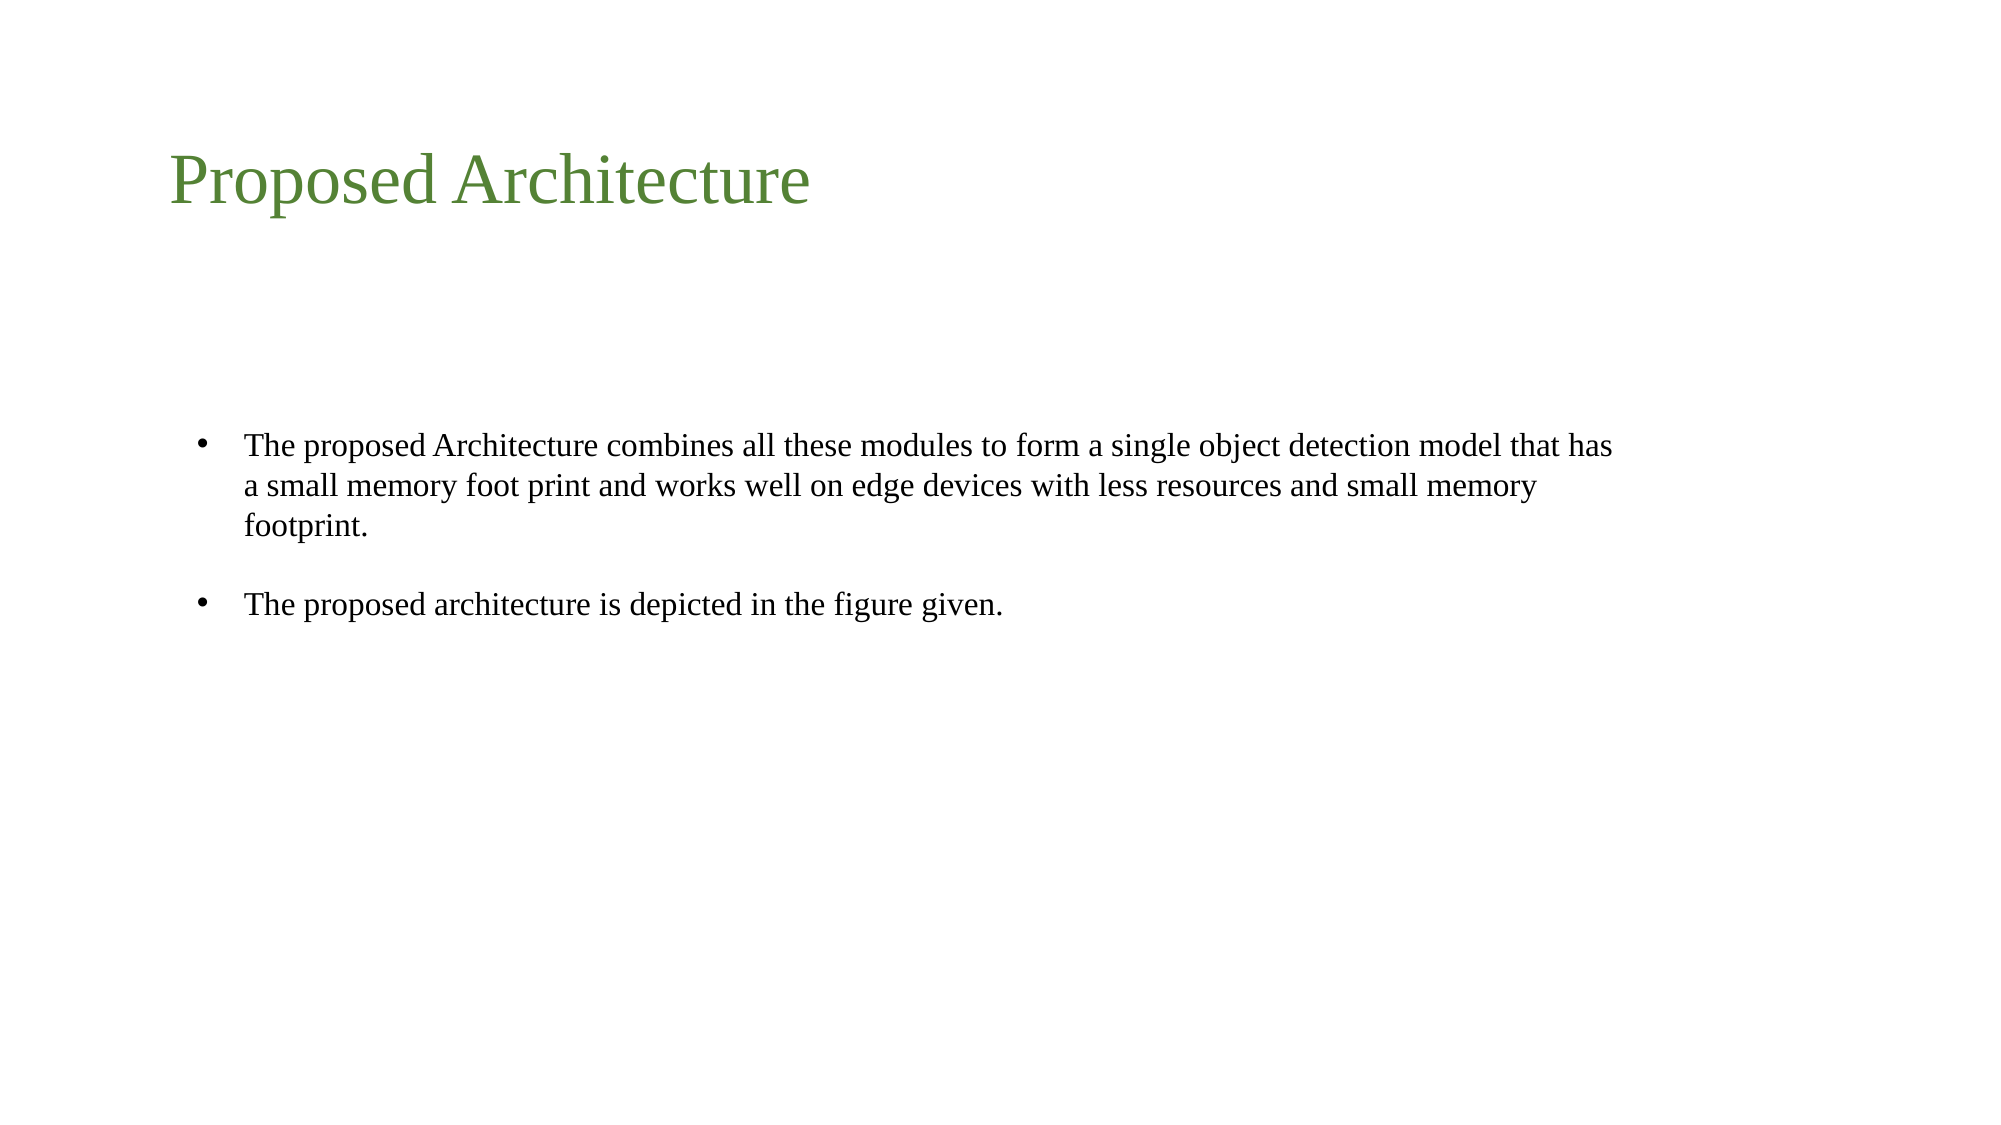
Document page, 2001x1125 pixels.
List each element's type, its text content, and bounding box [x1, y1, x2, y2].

text_box The proposed Architecture combines all these modules to form a single object detection model that has a small memory foot print and works well on edge devices with less resources and small memory footprint. The proposed architecture is depicted in the figure given. [181, 415, 1643, 630]
title Proposed Architecture [148, 132, 833, 227]
